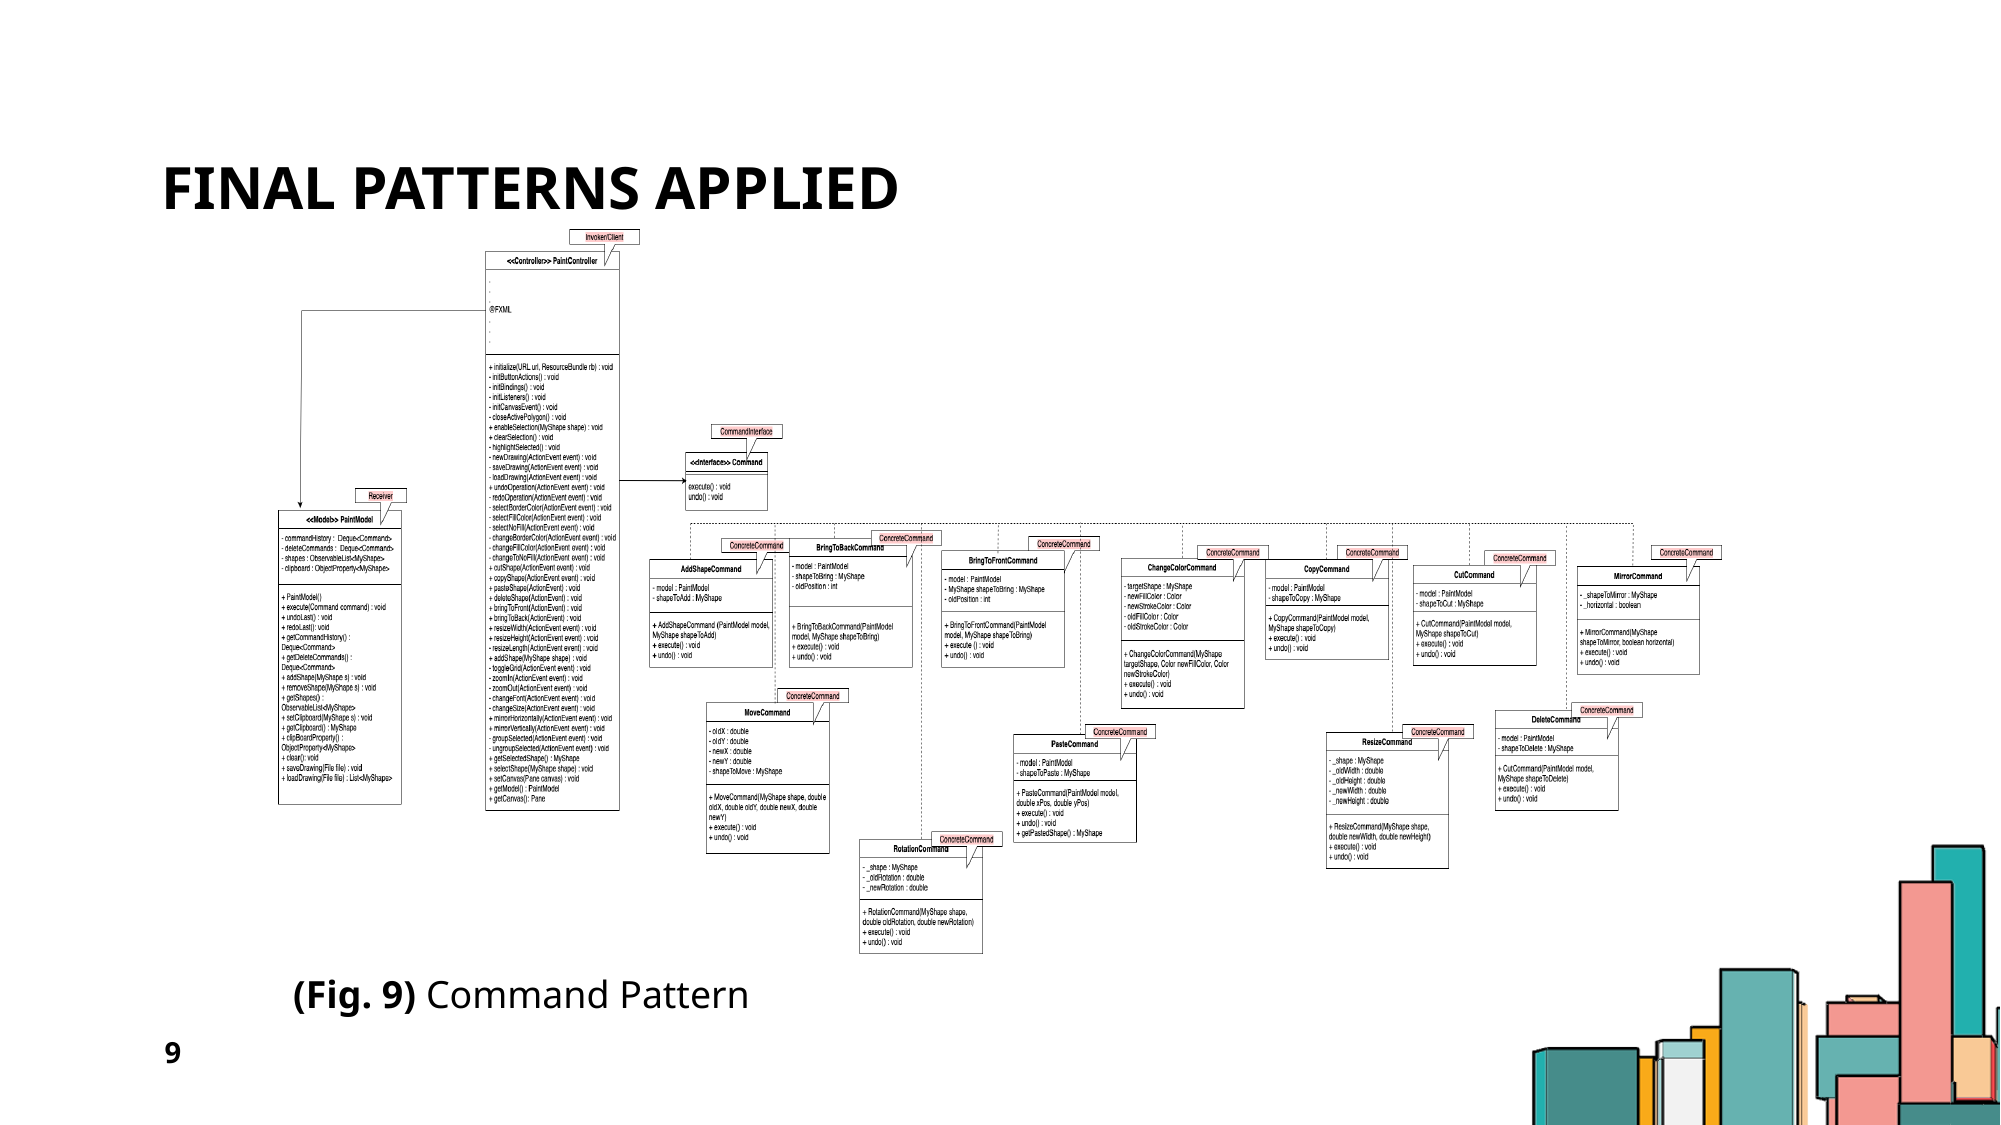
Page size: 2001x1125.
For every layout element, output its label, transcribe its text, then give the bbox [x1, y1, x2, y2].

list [278, 229, 1722, 956]
title FINAL PATTERNS APPLIED [146, 11, 1854, 230]
text_box (Fig. 9) Command Pattern [278, 964, 1163, 1024]
slide_number 9 [149, 1024, 588, 1085]
picture [1471, 834, 2000, 1125]
